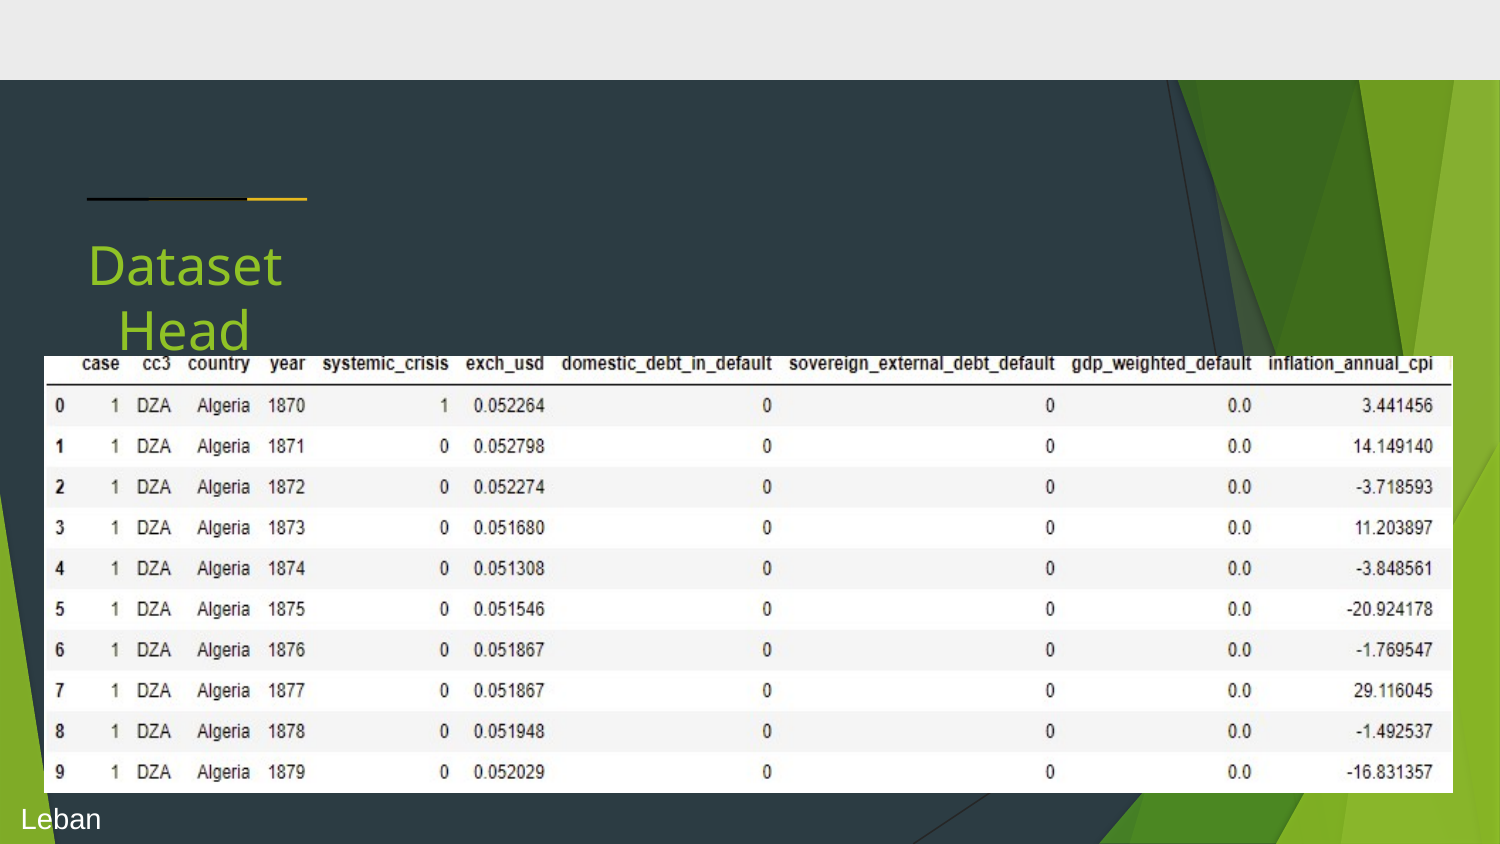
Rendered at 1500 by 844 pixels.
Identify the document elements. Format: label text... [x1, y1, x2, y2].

text_box Leban [5, 792, 176, 843]
title Dataset Head [27, 216, 343, 441]
picture [43, 355, 1453, 794]
